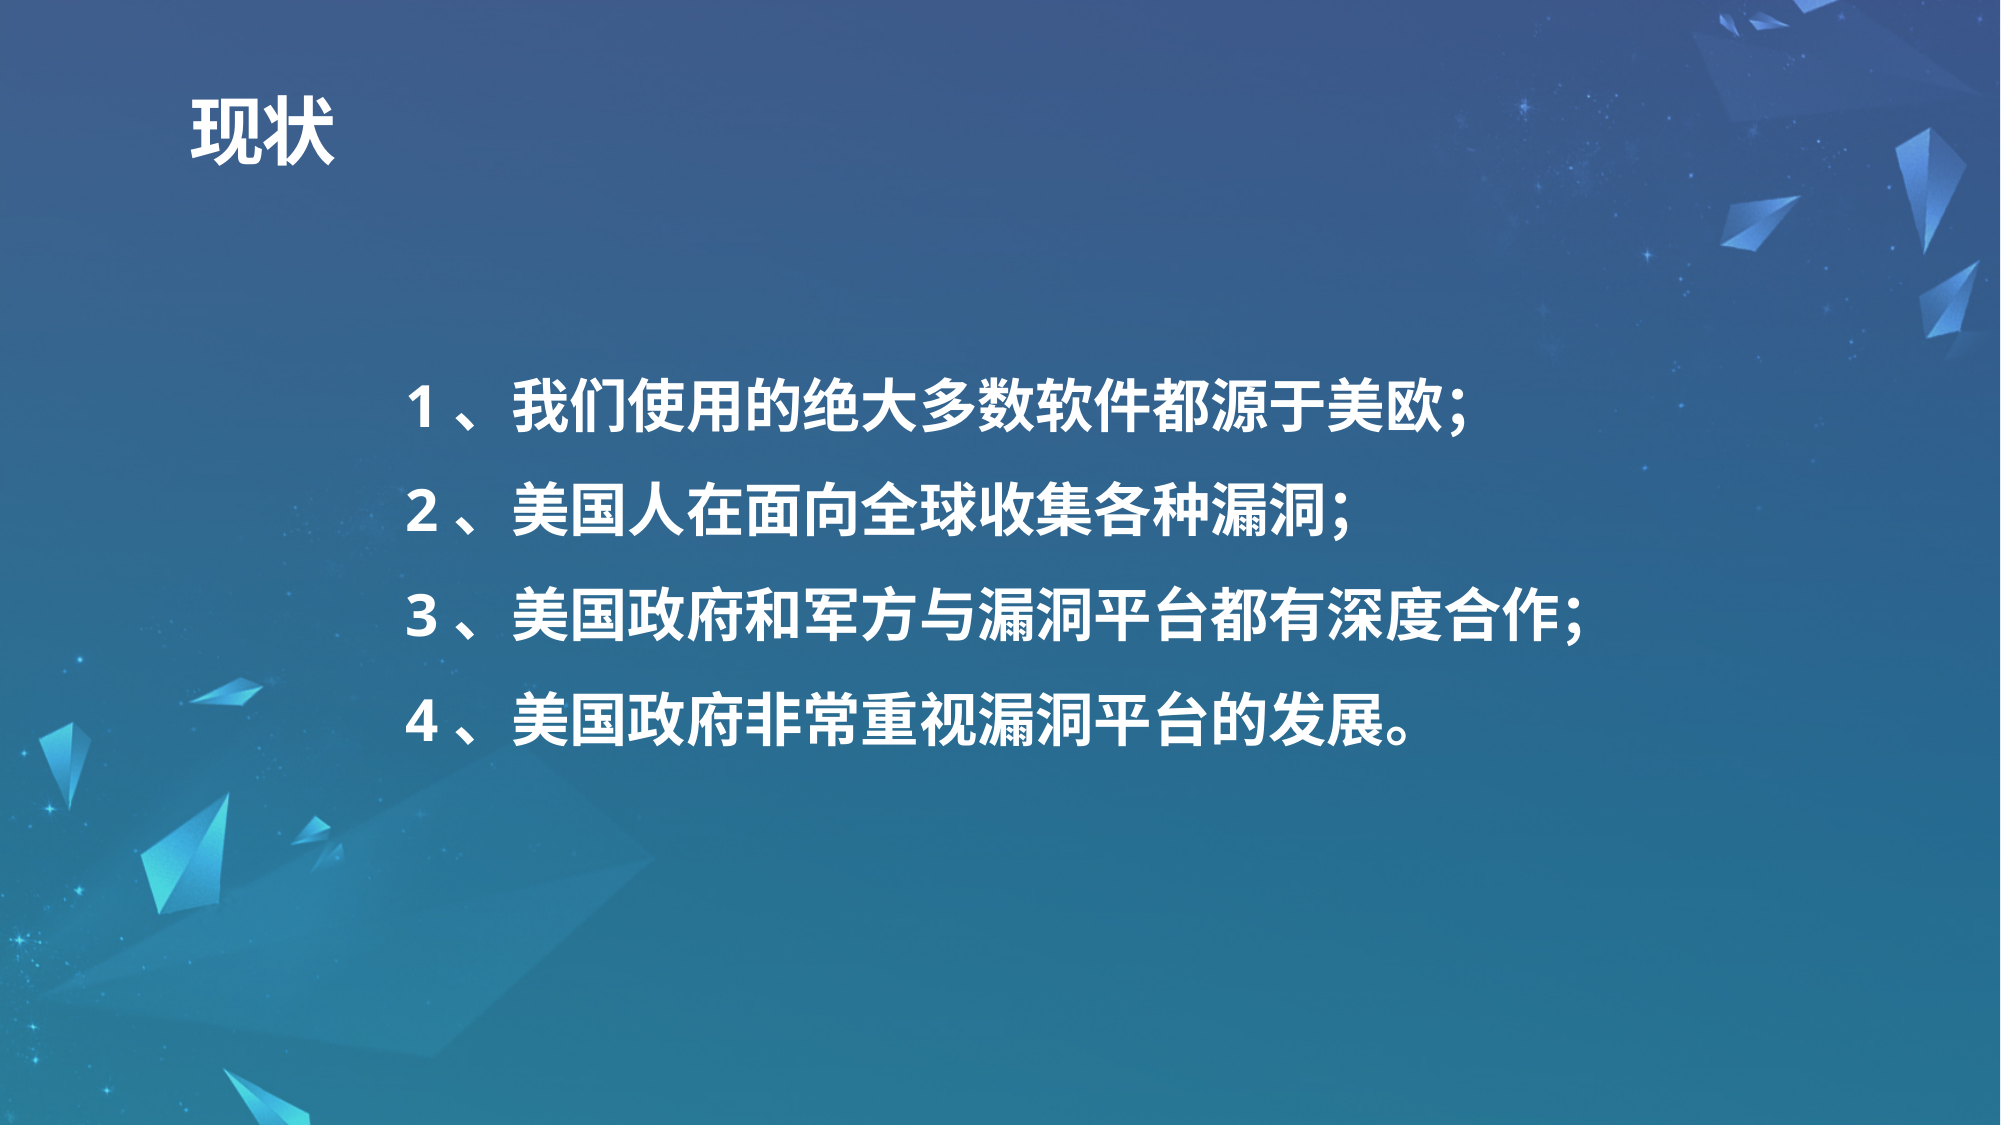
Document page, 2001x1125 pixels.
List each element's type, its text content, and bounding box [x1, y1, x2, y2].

text_box 现状 [27, 93, 499, 156]
text_box 1、我们使用的绝大多数软件都源于美欧； 2、美国人在面向全球收集各种漏洞； 3、美国政府和军方与漏洞平台都有深度合作； 4、美国政府非常重视漏洞平台的发展。 [391, 326, 1729, 824]
picture [0, 0, 2001, 1125]
